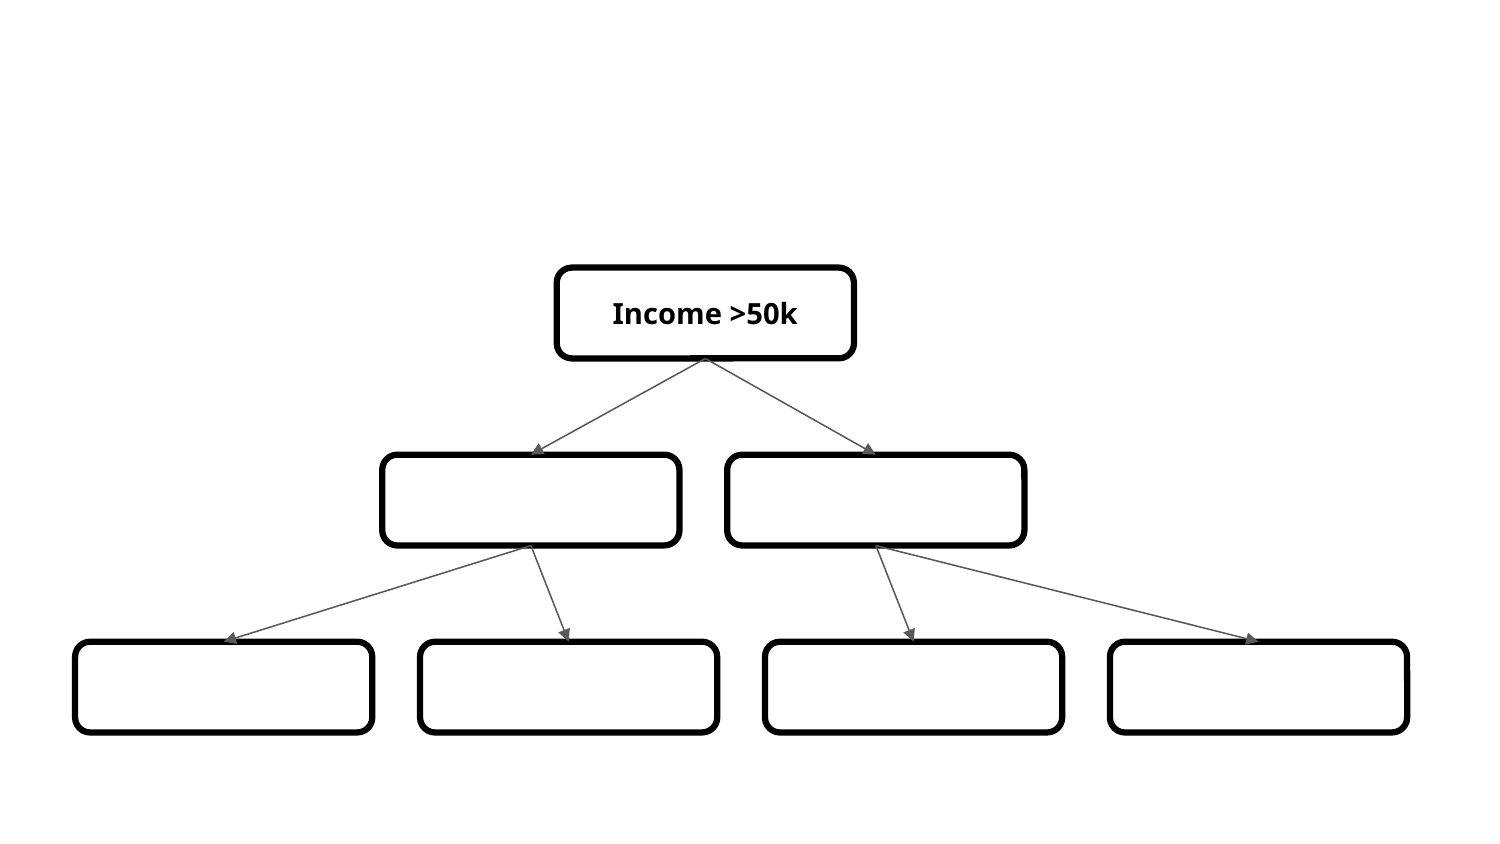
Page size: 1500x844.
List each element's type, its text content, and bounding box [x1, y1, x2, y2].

text_box [1109, 641, 1408, 733]
text_box [75, 641, 373, 733]
text_box [764, 641, 1063, 733]
text_box [530, 358, 705, 455]
text_box Income >50k [556, 267, 854, 359]
text_box [875, 546, 915, 642]
text_box [727, 454, 1025, 546]
text_box [223, 545, 530, 644]
text_box [530, 545, 570, 642]
text_box [420, 641, 718, 733]
text_box [705, 358, 876, 455]
text_box [382, 454, 680, 546]
text_box [875, 545, 1259, 645]
